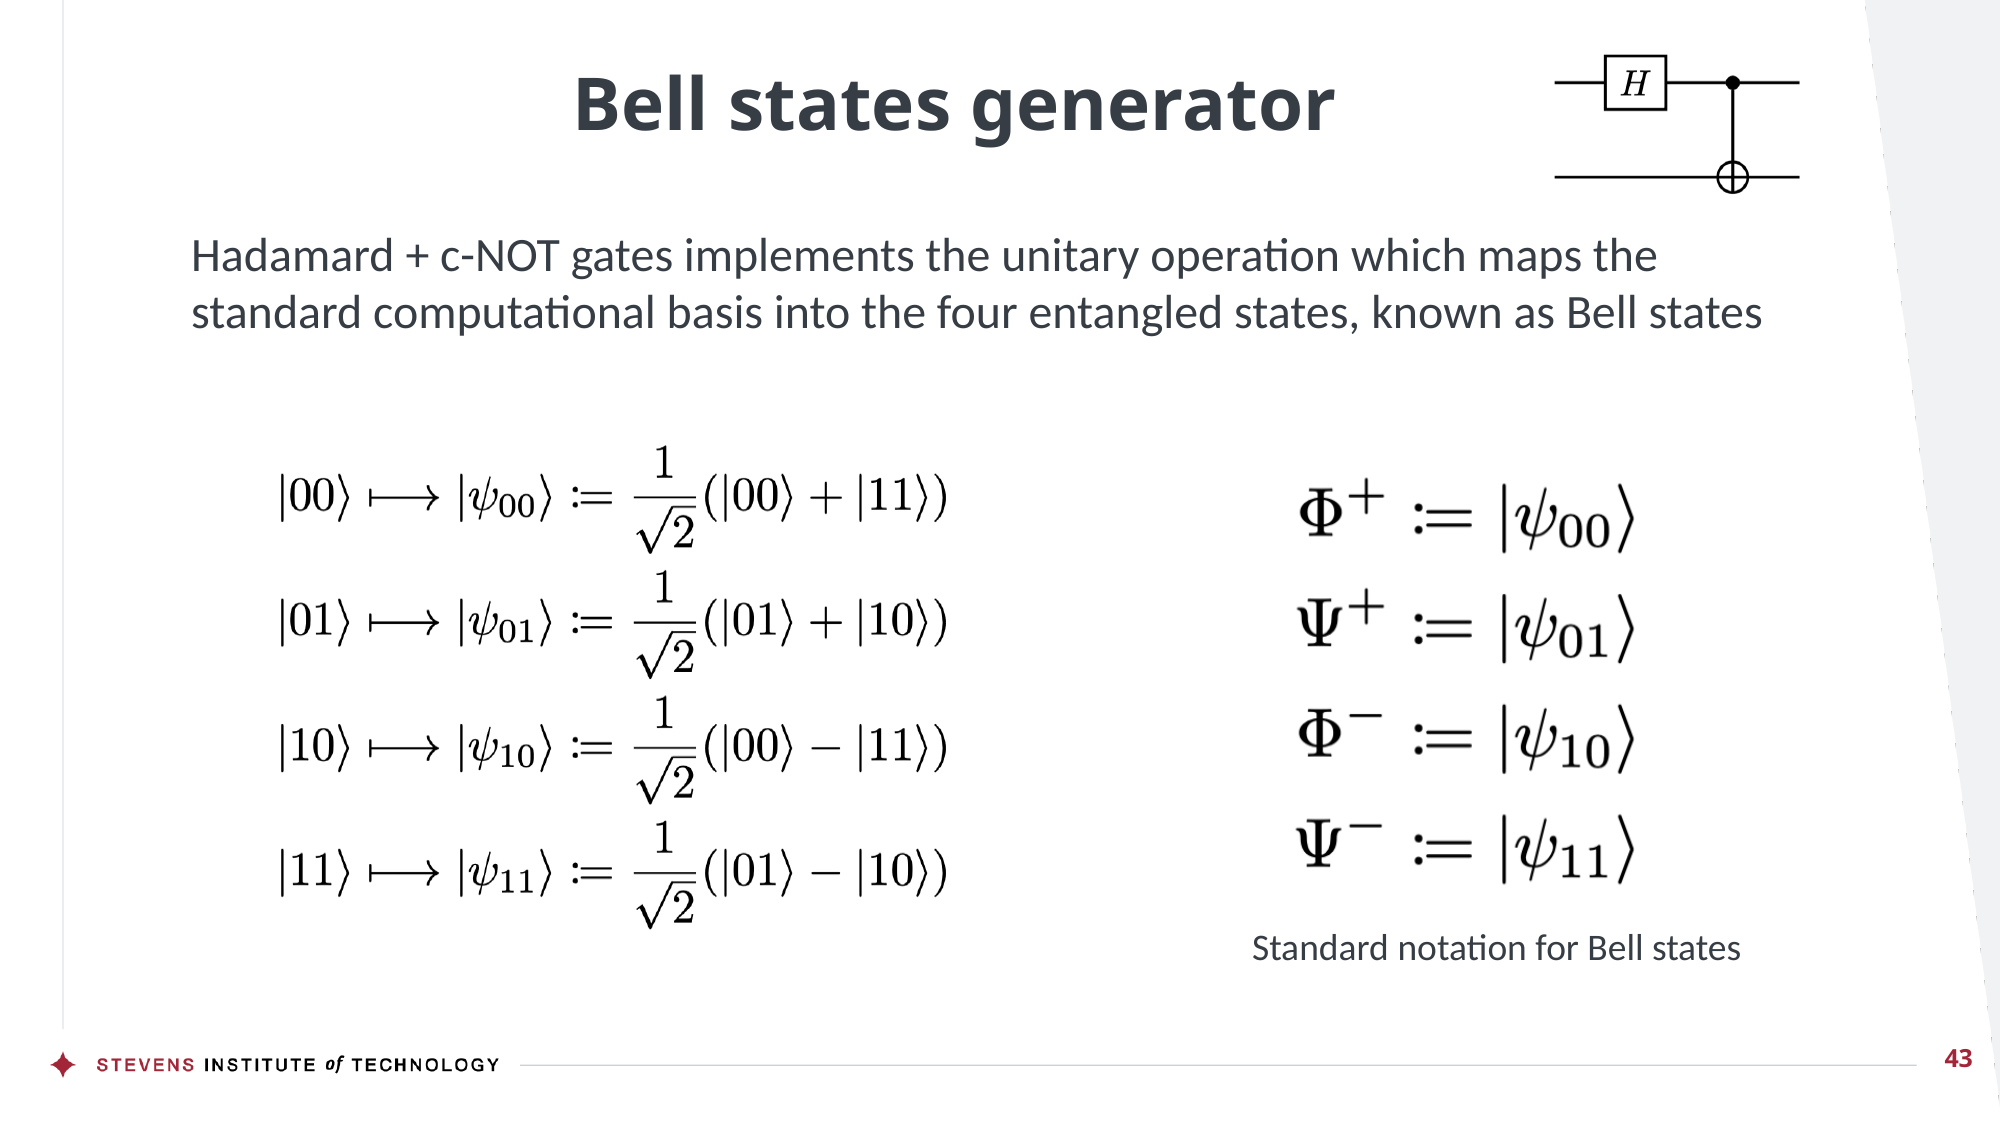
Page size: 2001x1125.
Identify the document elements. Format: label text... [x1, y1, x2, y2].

title Bell states generator [106, 59, 1544, 181]
picture [1544, 47, 1807, 209]
picture [1256, 452, 1671, 922]
picture [240, 418, 975, 956]
text_box Hadamard + c-NOT gates implements the unitary operation which maps the standard computational basis into the four entangled states, known as Bell states [176, 216, 1824, 346]
text_box Standard notation for Bell states [1237, 915, 1757, 975]
slide_number 43 [1538, 1029, 1988, 1090]
